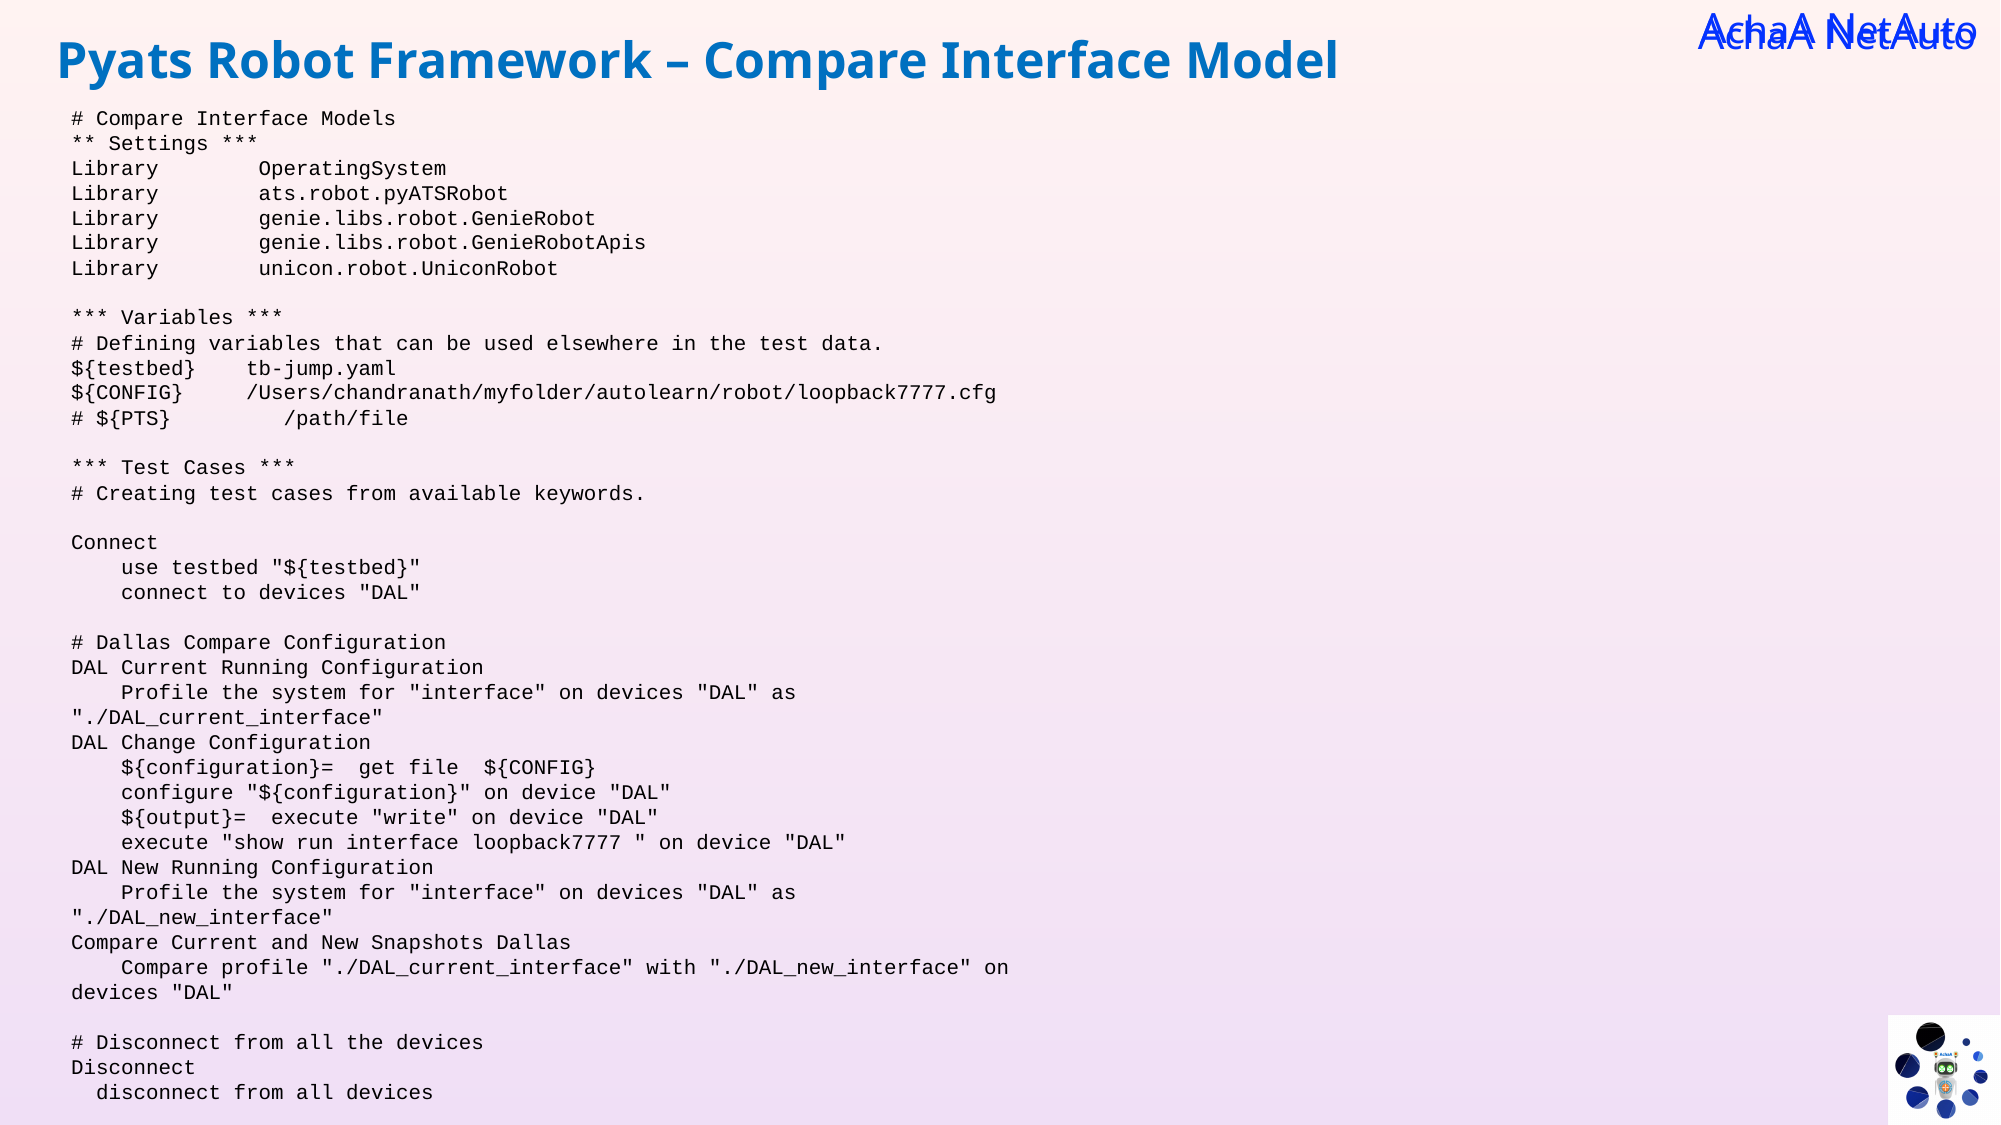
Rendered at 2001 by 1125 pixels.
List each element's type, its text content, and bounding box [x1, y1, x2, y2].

picture [1886, 1013, 2001, 1125]
text_box # Compare Interface Models ** Settings *** Library OperatingSystem Library ats.robot.pyATSRobot Library genie.libs.robot.GenieRobot Library genie.libs.robot.GenieRobotApis Library unicon.robot.UniconRobot *** Variables *** # Defining variables that can be used elsewhere in the test data. ${testbed} tb-jump.yaml ${CONFIG} /Users/chandranath/myfolder/autolearn/robot/loopback7777.cfg # ${PTS} /path/file *** Test Cases *** # Creating test cases from available keywords. Connect use testbed "${testbed}" connect to devices "DAL" # Dallas Compare Configuration DAL Current Running Configuration Profile the system for "interface" on devices "DAL" as "./DAL_current_interface" DAL Change Configuration ${configuration}= get file ${CONFIG} configure "${configuration}" on device "DAL" ${output}= execute "write" on device "DAL" execute "show run interface loopback7777 " on device "DAL" DAL New Running Configuration Profile the system for "interface" on devices "DAL" as "./DAL_new_interface" Compare Current and New Snapshots Dallas Compare profile "./DAL_current_interface" with "./DAL_new_interface" on devices "DAL" # Disconnect from all the devices Disconnect disconnect from all devices [56, 96, 1056, 1111]
text_box Pyats Robot Framework – Compare Interface Model [42, 21, 1616, 96]
